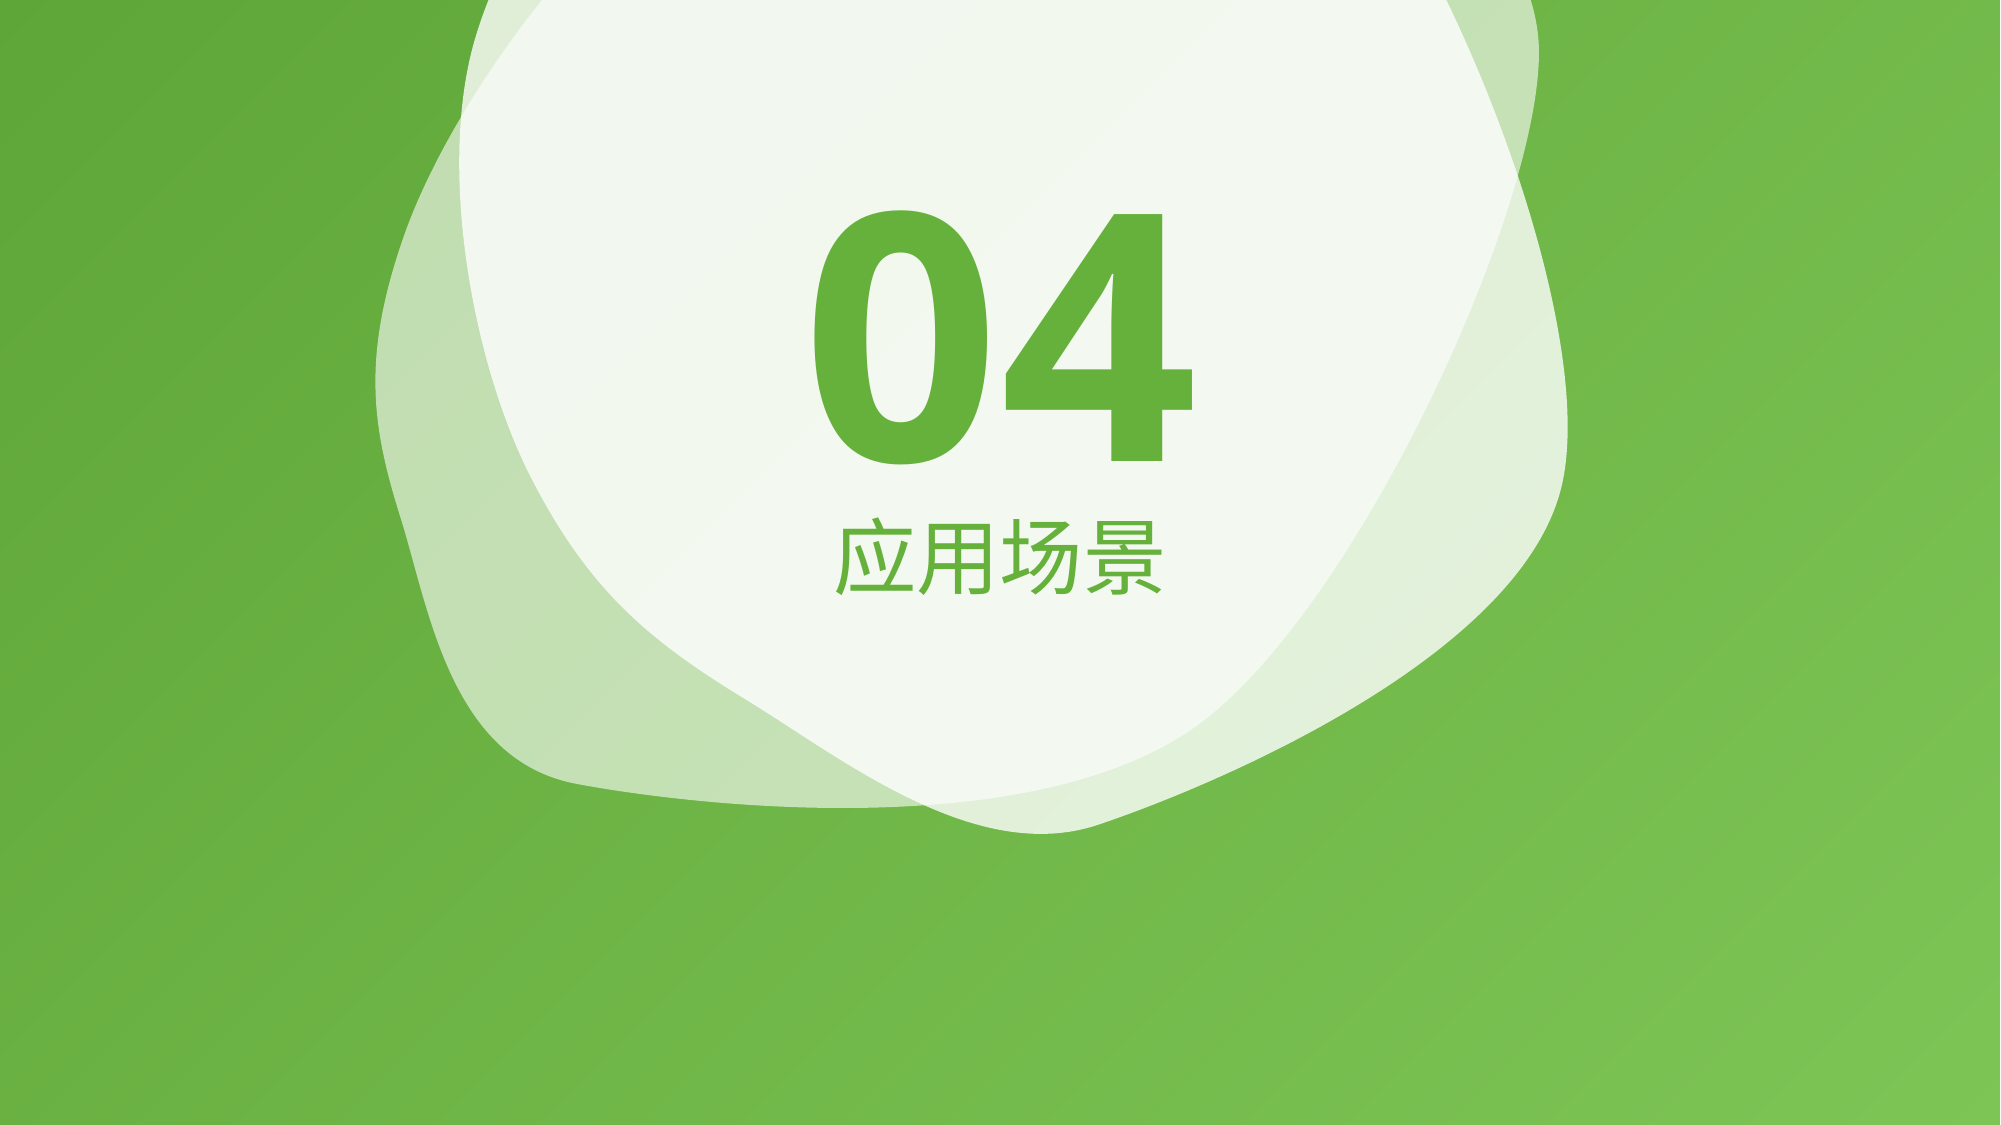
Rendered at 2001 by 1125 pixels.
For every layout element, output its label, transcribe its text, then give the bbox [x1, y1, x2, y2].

list 04 [761, 108, 1239, 497]
list 应用场景 [610, 497, 1389, 633]
